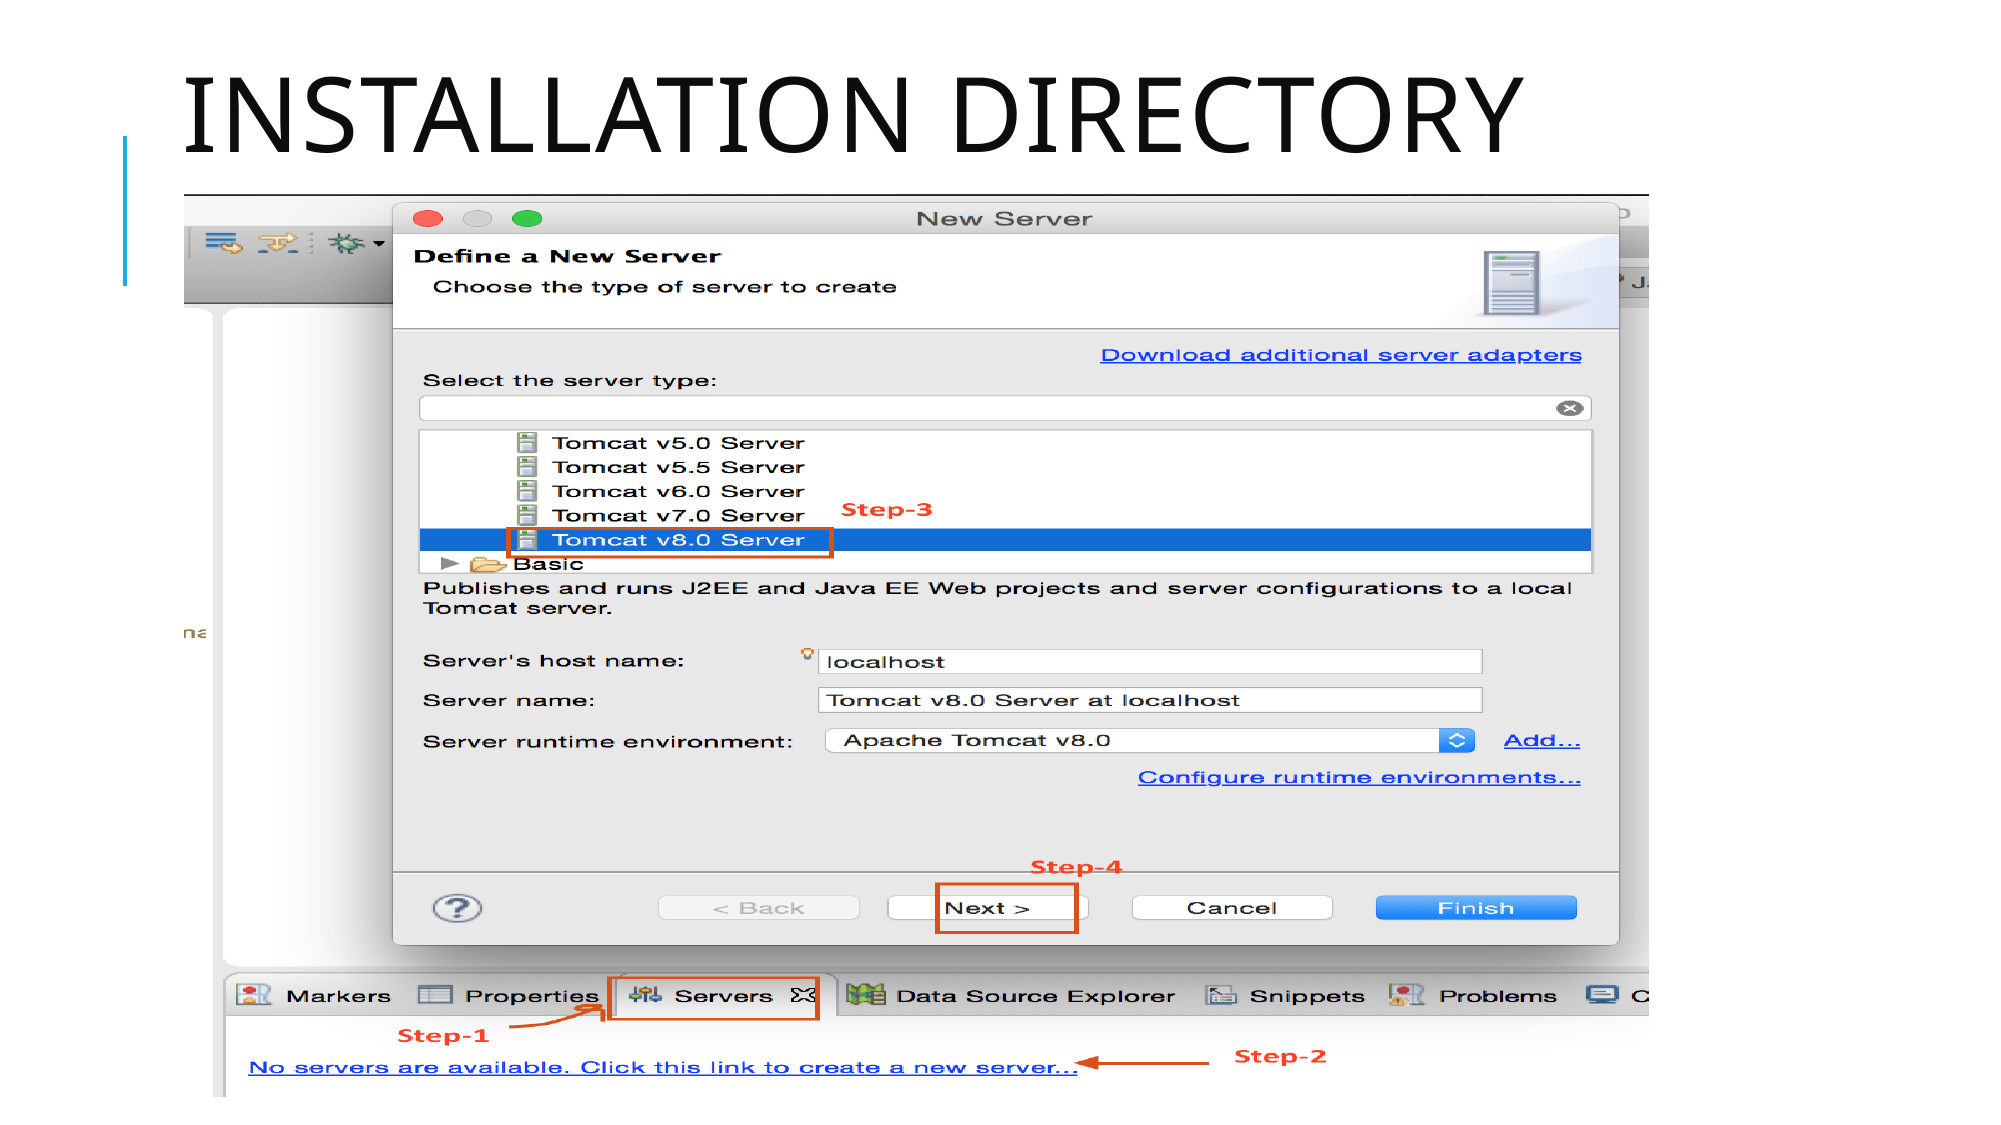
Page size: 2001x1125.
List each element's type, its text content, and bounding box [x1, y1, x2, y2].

title Installation directory [168, 0, 1763, 246]
picture [184, 194, 1649, 1097]
